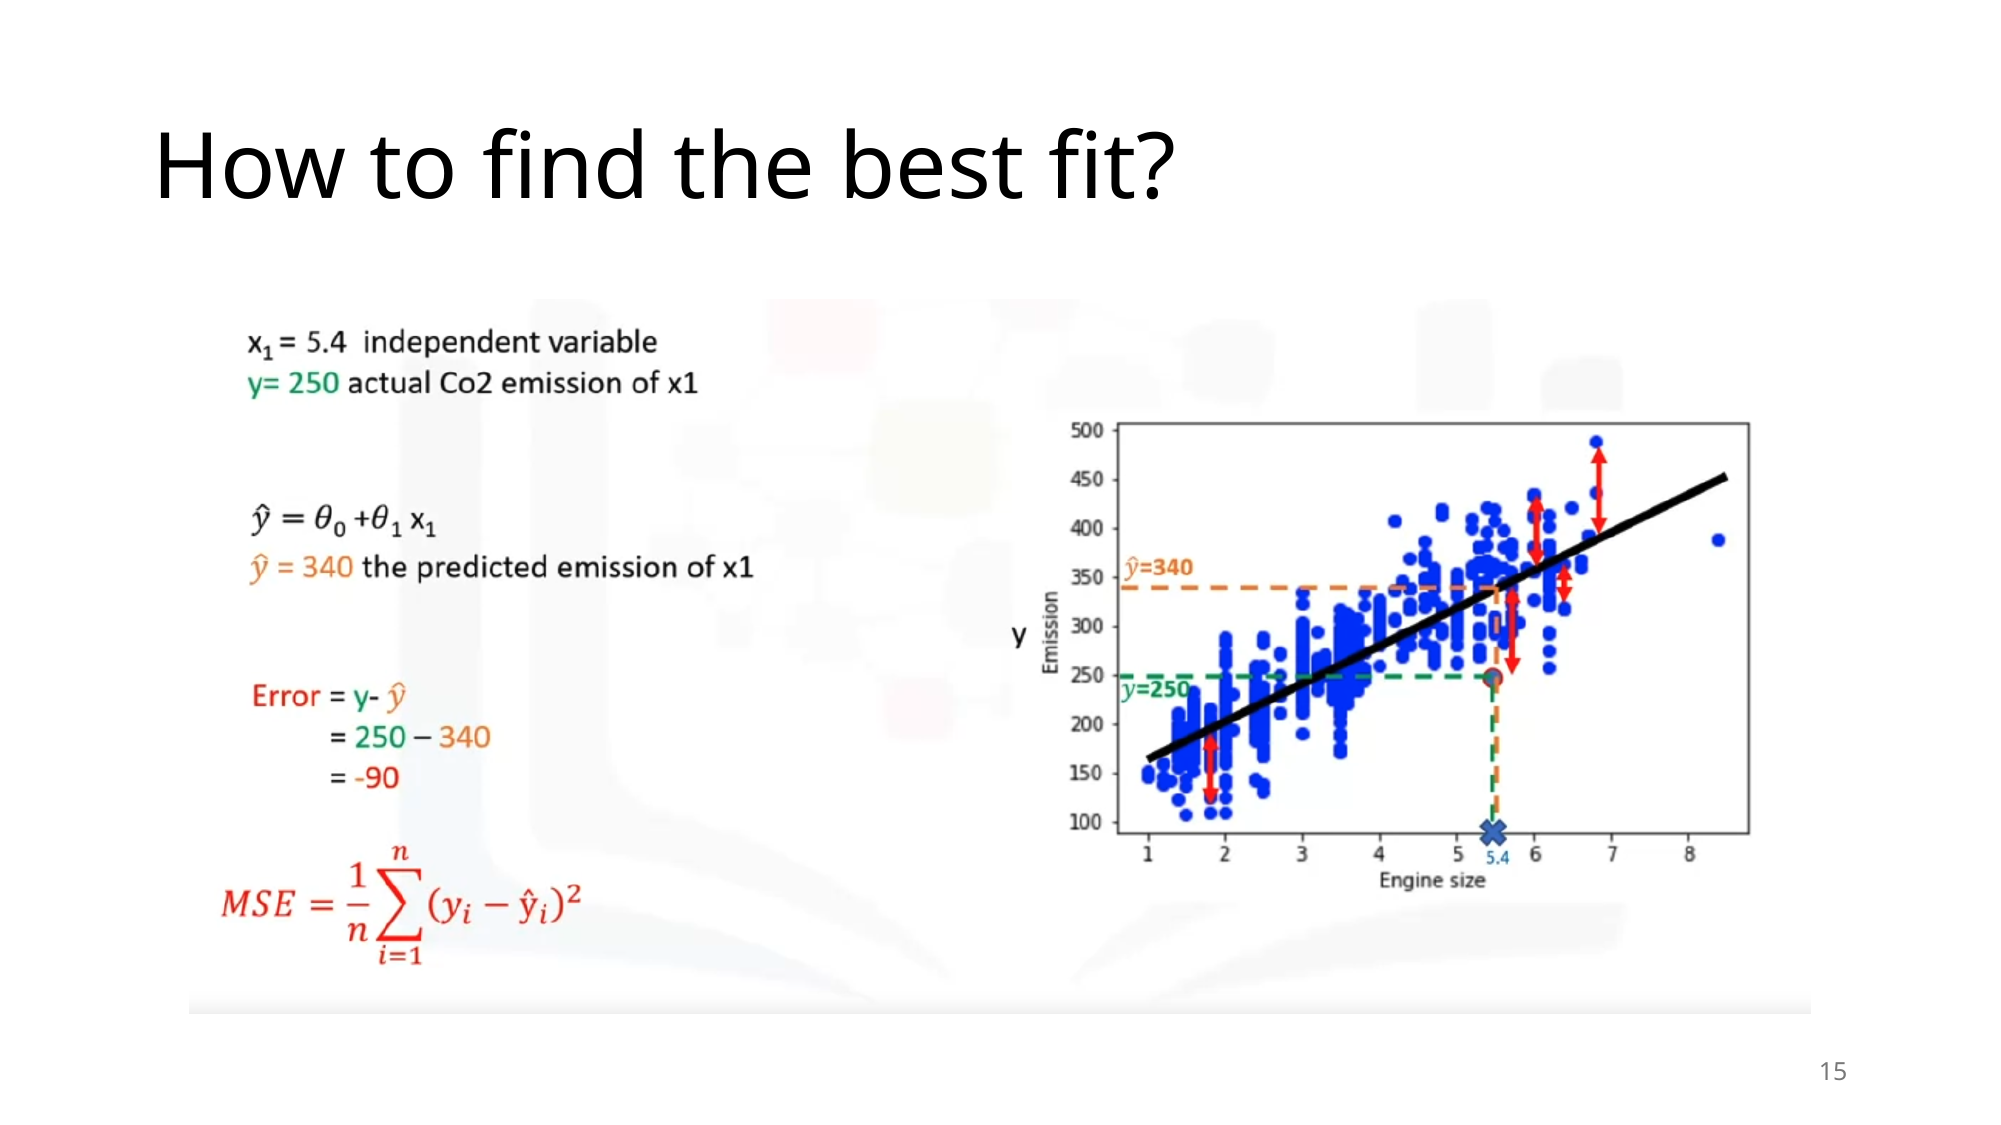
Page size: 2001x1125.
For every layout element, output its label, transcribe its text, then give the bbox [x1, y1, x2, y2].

title How to find the best fit? [137, 59, 1863, 278]
slide_number 14 [1412, 1042, 1863, 1103]
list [188, 298, 1812, 1014]
